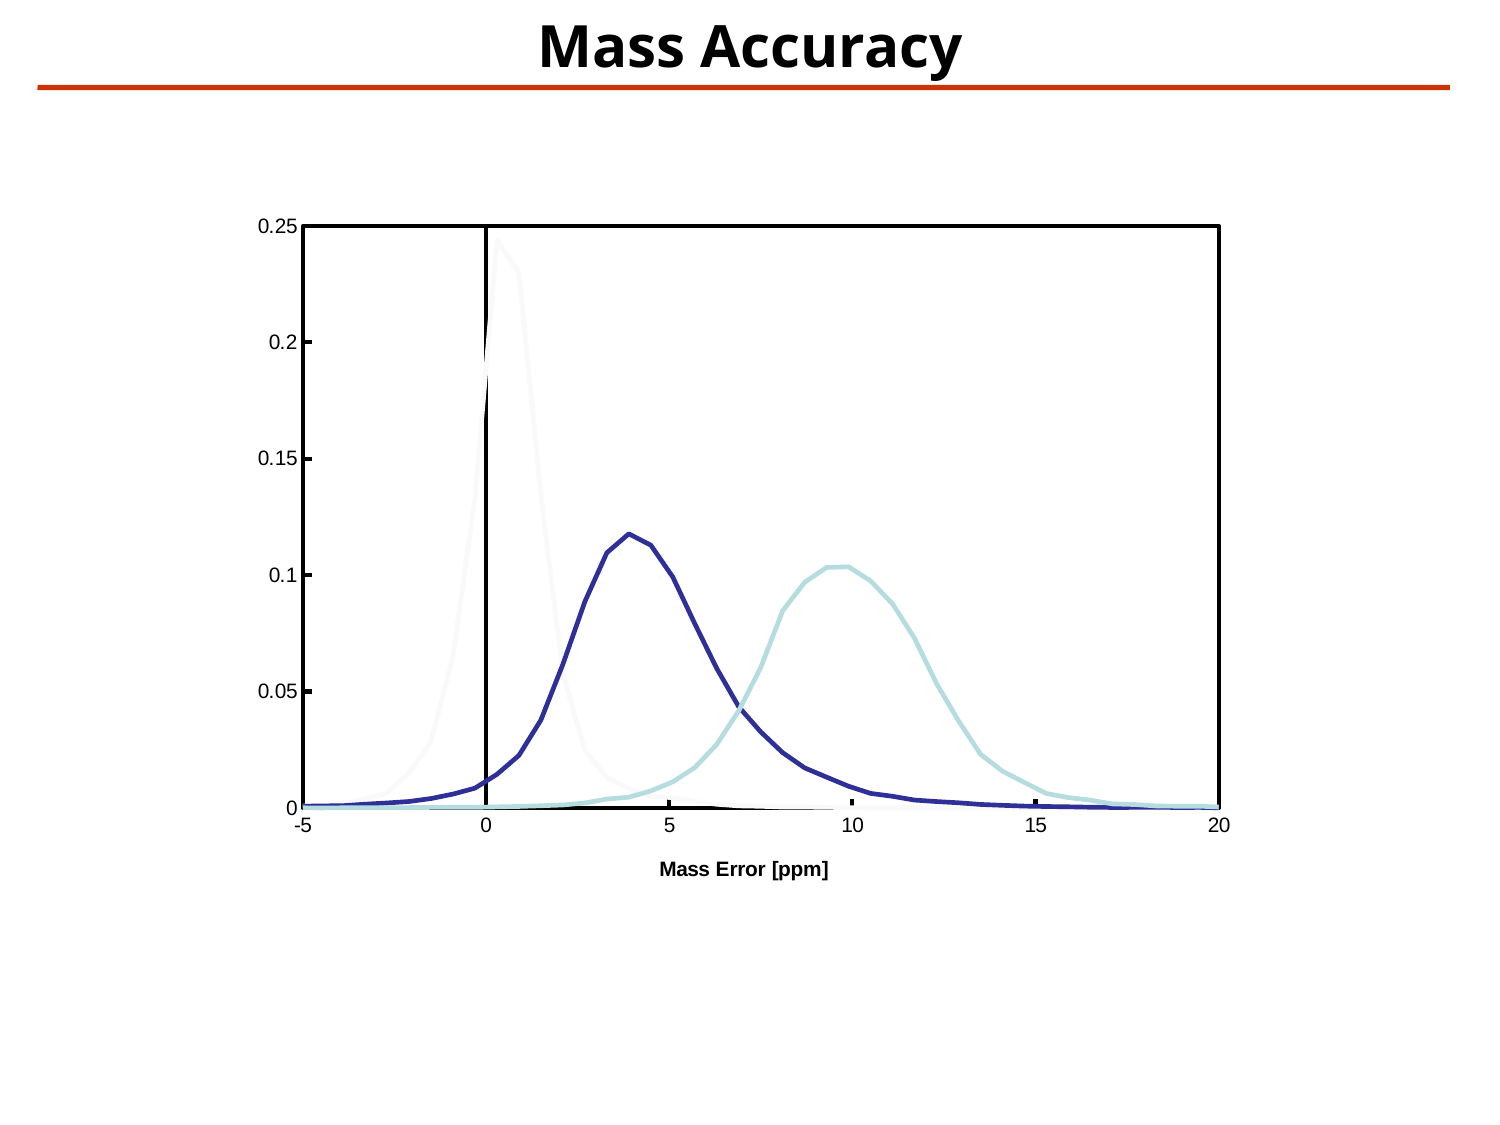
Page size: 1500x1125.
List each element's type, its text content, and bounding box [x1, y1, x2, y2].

title Mass Accuracy [112, 0, 1388, 87]
chart [237, 199, 1251, 913]
